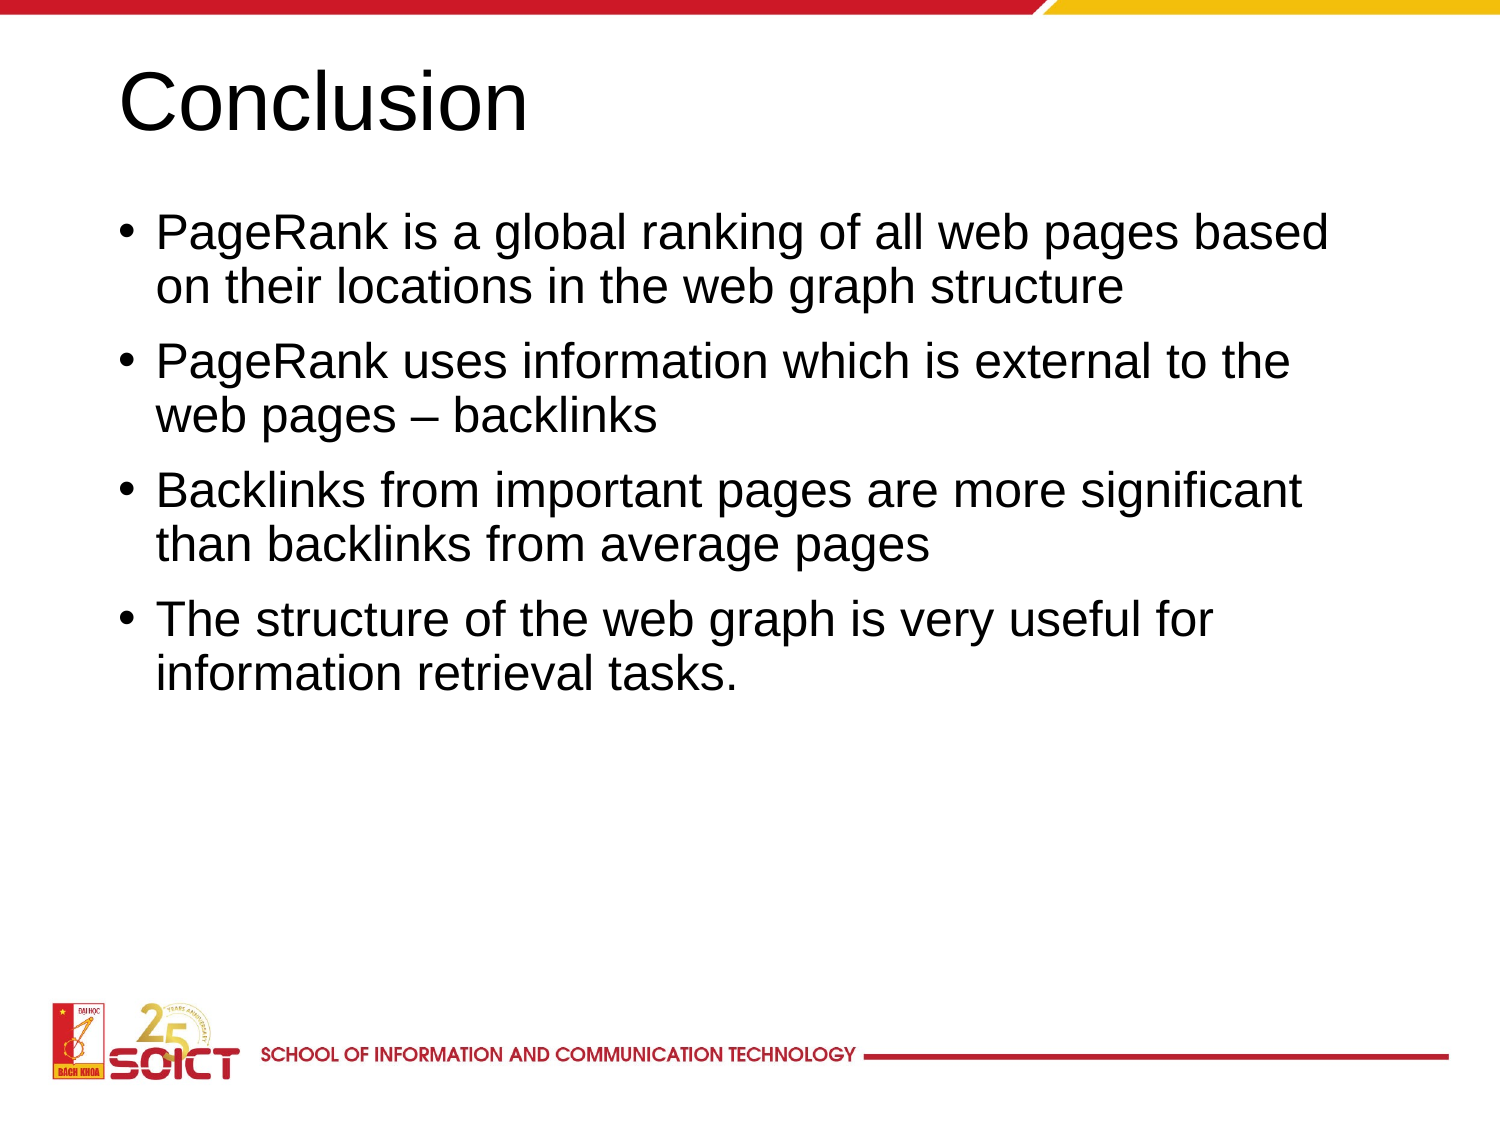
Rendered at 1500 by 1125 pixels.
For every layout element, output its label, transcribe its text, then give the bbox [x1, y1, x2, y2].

list PageRank is a global ranking of all web pages based on their locations in the web graph structure PageRank uses information which is external to the web pages – backlinks Backlinks from important pages are more significant than backlinks from average pages The structure of the web graph is very useful for information retrieval tasks. [103, 199, 1397, 1014]
title Conclusion [103, 29, 1397, 179]
picture [0, 0, 1500, 1125]
